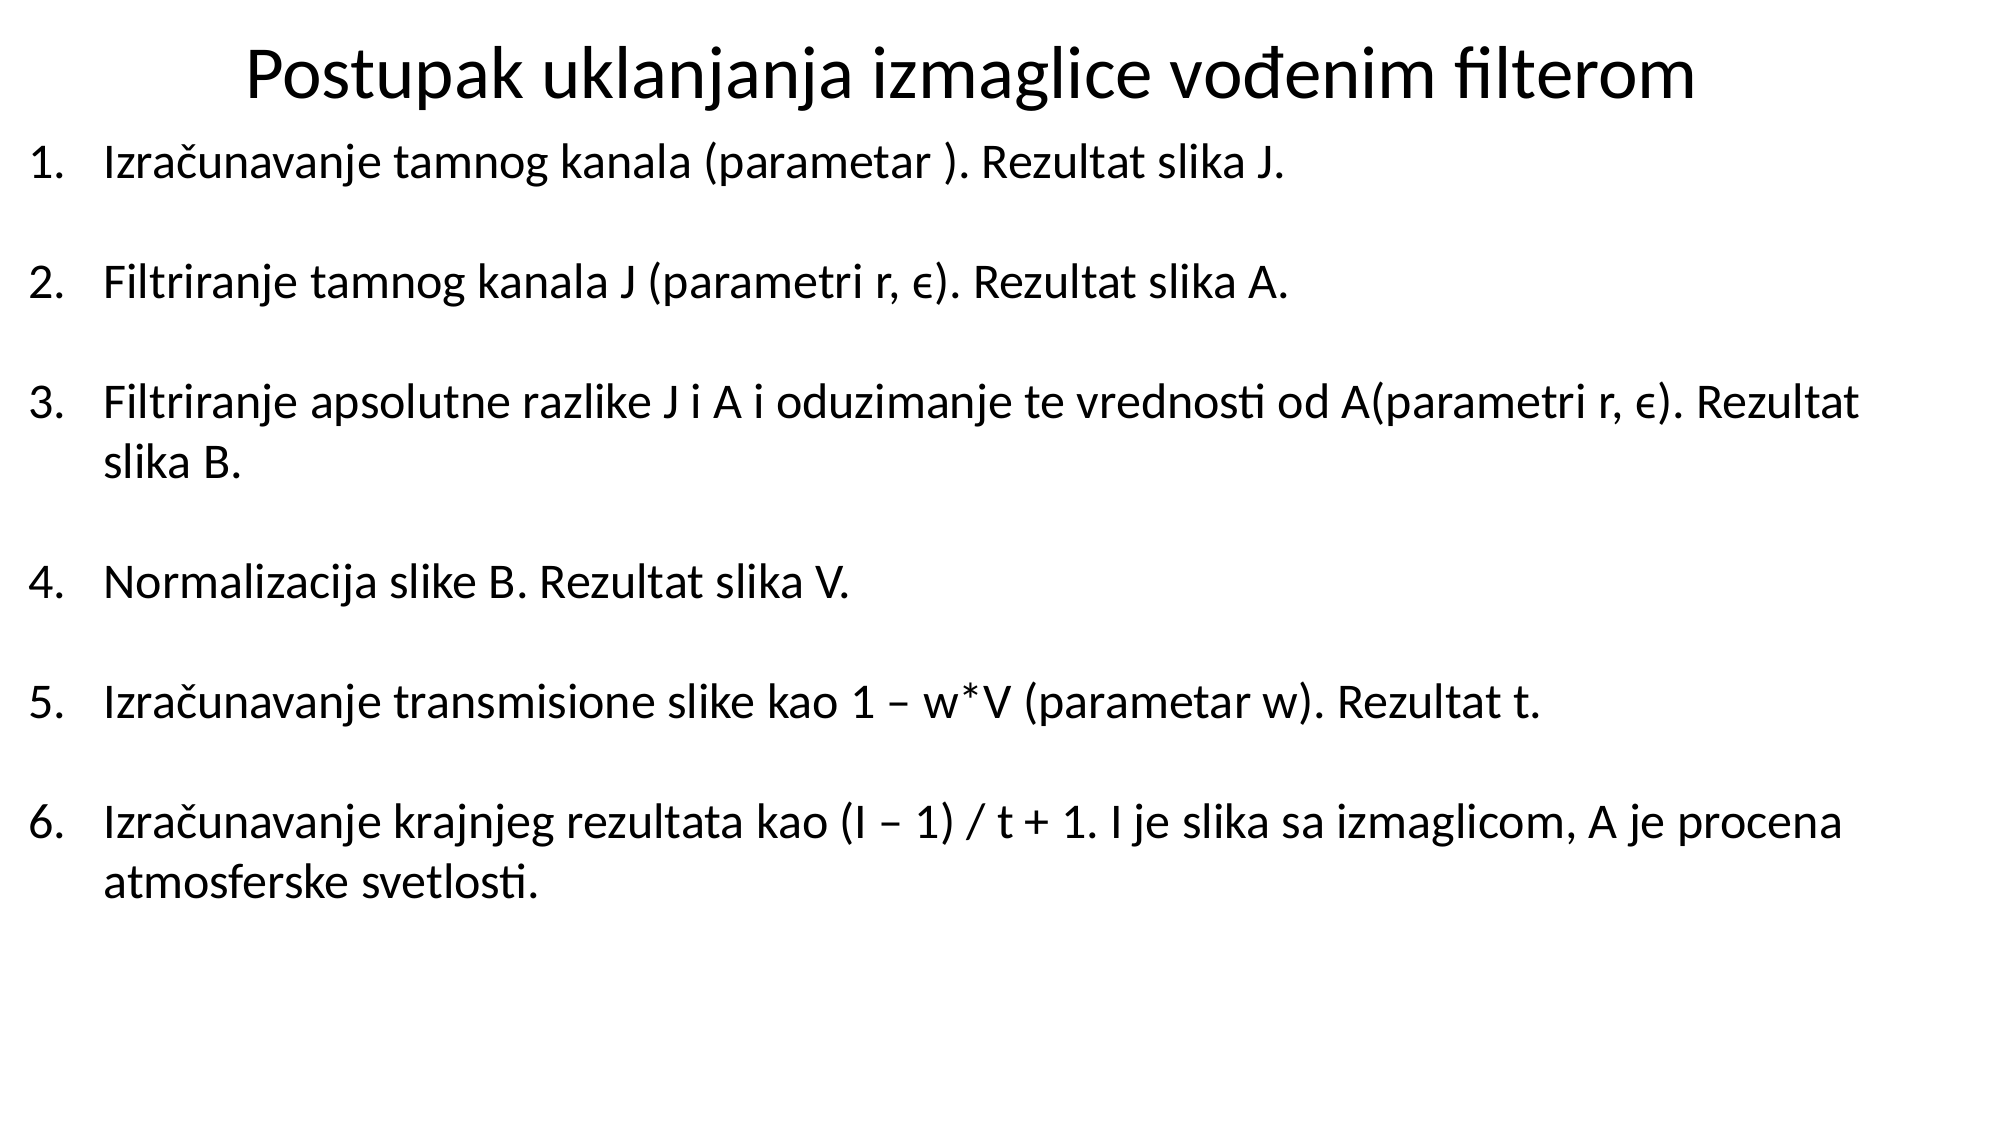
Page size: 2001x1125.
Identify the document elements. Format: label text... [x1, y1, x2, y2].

text_box Postupak uklanjanja izmaglice vođenim filterom [13, 15, 1964, 121]
